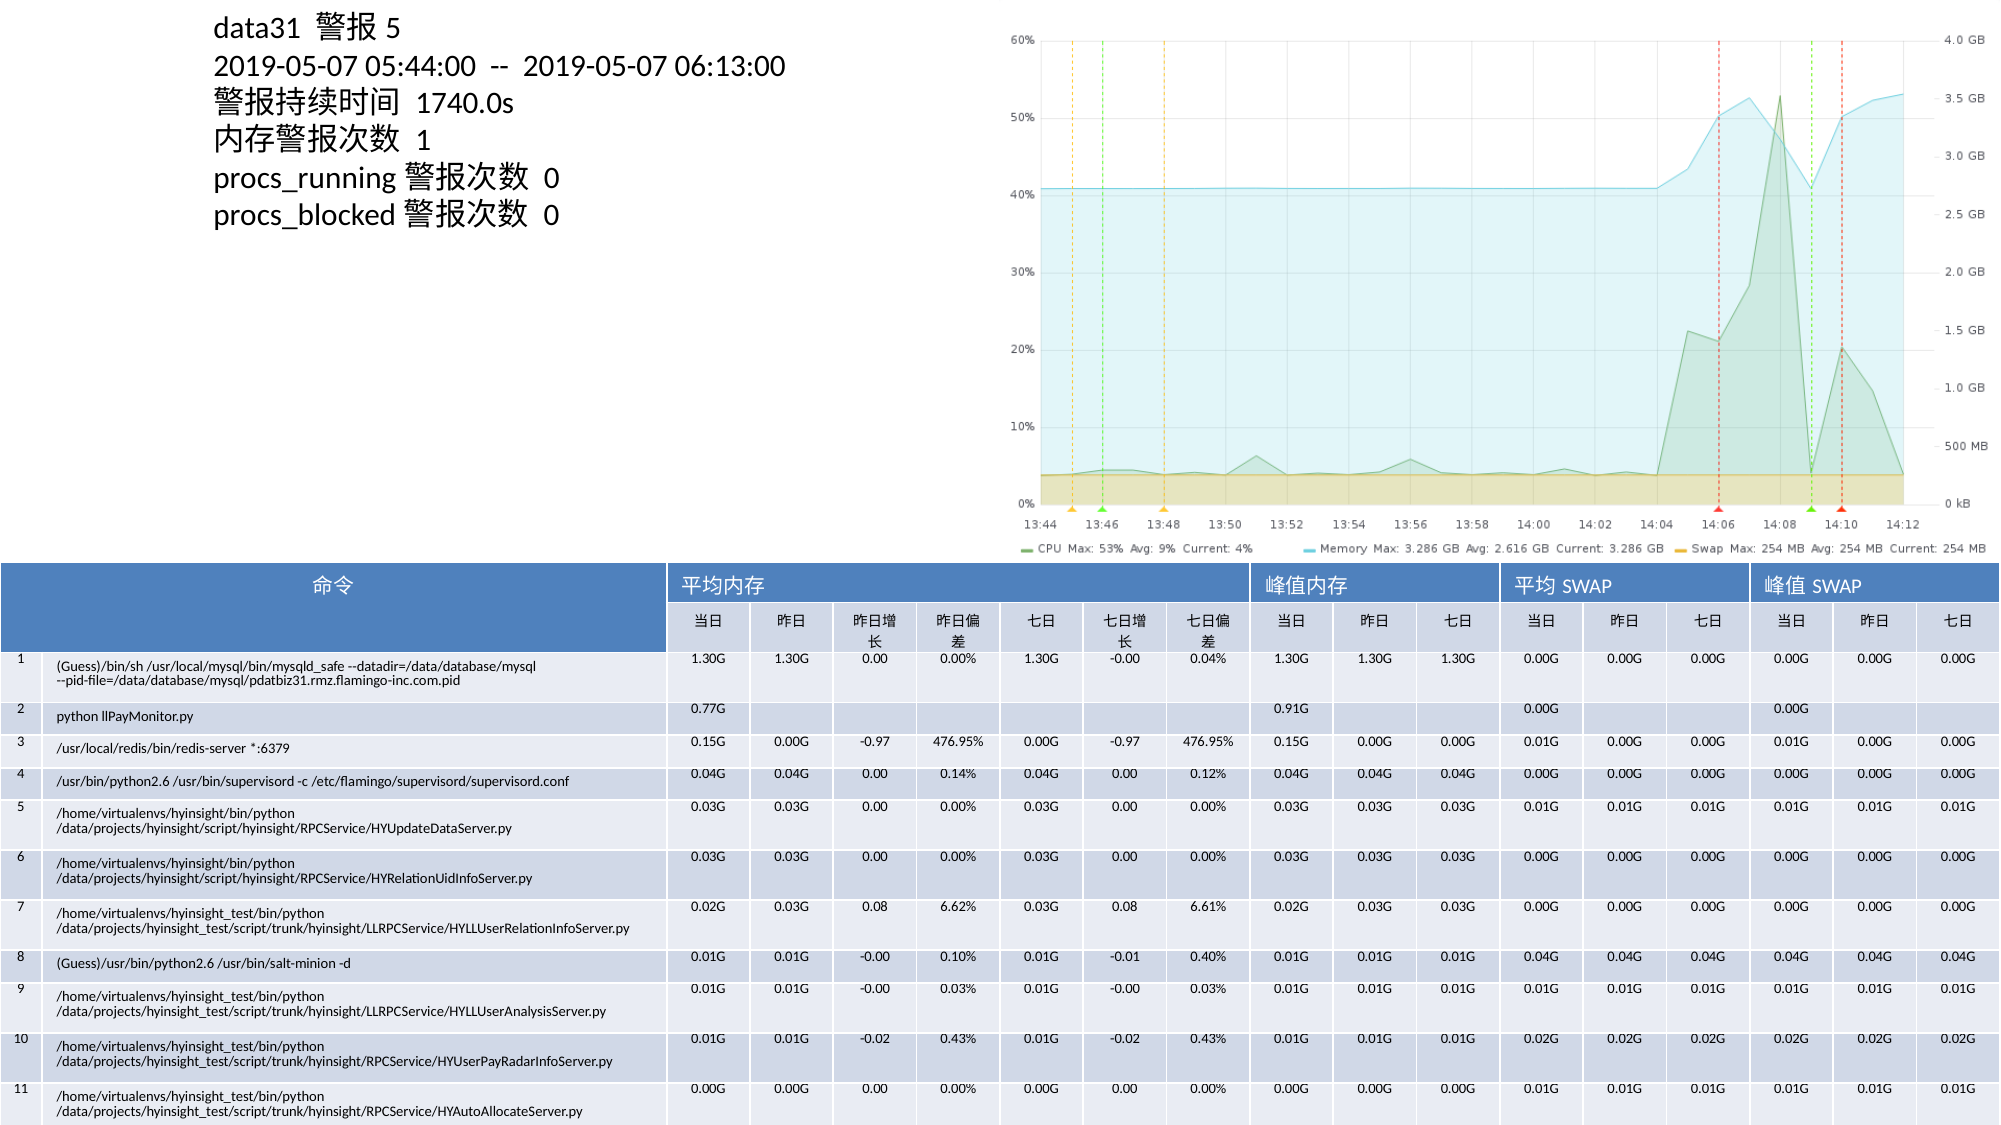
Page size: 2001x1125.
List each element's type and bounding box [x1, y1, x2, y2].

table_cell [43, 1084, 666, 1125]
table_cell [1417, 703, 1499, 734]
table_cell [834, 603, 916, 652]
table_cell [1501, 951, 1582, 982]
table_cell [668, 951, 749, 982]
table_cell [1834, 984, 1916, 1032]
table_cell [1417, 603, 1499, 652]
table_cell [1251, 901, 1332, 949]
table_cell [1084, 1034, 1166, 1082]
table_header [1, 563, 666, 652]
table_header [1751, 563, 1999, 602]
table_cell [751, 1034, 832, 1082]
table_cell [1751, 653, 1832, 702]
table_cell [1167, 951, 1249, 982]
table_cell [43, 984, 666, 1032]
table_cell [834, 901, 916, 949]
table_cell [917, 1034, 999, 1082]
table_cell [1417, 851, 1499, 899]
table_cell [1751, 801, 1832, 849]
table_cell [43, 901, 666, 949]
table_cell [1584, 901, 1666, 949]
table_cell [1501, 736, 1582, 767]
table_cell [1917, 851, 1999, 899]
table_cell [1001, 603, 1082, 652]
table_cell [1, 951, 41, 982]
table_cell [1167, 769, 1249, 799]
table_cell [1251, 801, 1332, 849]
table_cell [1834, 901, 1916, 949]
table_cell [917, 901, 999, 949]
table_cell [1334, 1084, 1416, 1125]
table_cell [1417, 801, 1499, 849]
picture [999, 0, 2000, 563]
table_header [668, 563, 1249, 602]
table_cell [1584, 1084, 1666, 1125]
table_cell [1584, 951, 1666, 982]
table_cell [834, 703, 916, 734]
table_cell [751, 736, 832, 767]
table_cell [1667, 736, 1749, 767]
table_cell [1084, 984, 1166, 1032]
table_cell [1917, 901, 1999, 949]
table_cell [1417, 736, 1499, 767]
table_cell [1167, 1034, 1249, 1082]
table_cell [1751, 769, 1832, 799]
table_cell [1001, 653, 1082, 702]
table_cell [1001, 801, 1082, 849]
table_cell [1, 851, 41, 899]
table_cell [1667, 1034, 1749, 1082]
table_cell [1084, 851, 1166, 899]
table_cell [668, 901, 749, 949]
table_cell [1834, 703, 1916, 734]
table_cell [1584, 703, 1666, 734]
table_cell [1167, 901, 1249, 949]
table_cell [1501, 851, 1582, 899]
table_cell [1501, 653, 1582, 702]
table_cell [1834, 653, 1916, 702]
table_cell [1667, 984, 1749, 1032]
table_cell [1251, 951, 1332, 982]
table_cell [1, 1034, 41, 1082]
table_cell [1251, 1034, 1332, 1082]
table_cell [668, 769, 749, 799]
table_cell [834, 984, 916, 1032]
table_cell [917, 851, 999, 899]
table_cell [668, 984, 749, 1032]
table_cell [1334, 901, 1416, 949]
table_cell [43, 1034, 666, 1082]
table_cell [834, 851, 916, 899]
table_cell [1834, 1084, 1916, 1125]
table_cell [1334, 951, 1416, 982]
table_cell [1334, 703, 1416, 734]
table_cell [1584, 801, 1666, 849]
table_cell [1251, 736, 1332, 767]
table_cell [1834, 769, 1916, 799]
table_header [1501, 563, 1749, 602]
table_cell [1751, 951, 1832, 982]
table_cell [834, 1034, 916, 1082]
table_cell [1167, 703, 1249, 734]
table_header [1251, 563, 1499, 602]
table_cell [1917, 653, 1999, 702]
table_cell [43, 951, 666, 982]
table_cell [1584, 603, 1666, 652]
table_cell [1751, 984, 1832, 1032]
table_cell [1167, 851, 1249, 899]
table_cell [1417, 1084, 1499, 1125]
table_cell [1334, 769, 1416, 799]
table_cell [1501, 901, 1582, 949]
table_cell [1, 801, 41, 849]
table_cell [1667, 703, 1749, 734]
text_box [198, 0, 802, 277]
table_cell [1084, 736, 1166, 767]
table_cell [1834, 851, 1916, 899]
table_cell [917, 736, 999, 767]
table_cell [668, 703, 749, 734]
table_cell [917, 769, 999, 799]
table_cell [1334, 1034, 1416, 1082]
table_cell [43, 801, 666, 849]
table_cell [1, 703, 41, 734]
table_cell [1501, 703, 1582, 734]
table_cell [1084, 1084, 1166, 1125]
table_cell [1334, 984, 1416, 1032]
table_cell [1834, 951, 1916, 982]
table_cell [1334, 801, 1416, 849]
table_cell [1251, 603, 1332, 652]
table_cell [1251, 851, 1332, 899]
table_cell [668, 736, 749, 767]
table_cell [751, 951, 832, 982]
table_cell [1, 653, 41, 702]
table_cell [1917, 1084, 1999, 1125]
table_cell [751, 984, 832, 1032]
table_cell [1167, 736, 1249, 767]
table_cell [1001, 1034, 1082, 1082]
table_cell [1917, 1034, 1999, 1082]
table_cell [1751, 1034, 1832, 1082]
table_cell [1, 901, 41, 949]
table_cell [1584, 851, 1666, 899]
table_cell [917, 603, 999, 652]
table_cell [1001, 1084, 1082, 1125]
table_cell [1001, 769, 1082, 799]
table_cell [1167, 1084, 1249, 1125]
table_cell [917, 1084, 999, 1125]
table_cell [1417, 1034, 1499, 1082]
table_cell [1834, 801, 1916, 849]
table_cell [751, 901, 832, 949]
table_cell [917, 951, 999, 982]
table_cell [1584, 653, 1666, 702]
table_cell [1084, 901, 1166, 949]
table_cell [1, 984, 41, 1032]
table_cell [1084, 769, 1166, 799]
table_cell [751, 603, 832, 652]
table_cell [1334, 653, 1416, 702]
table_cell [1751, 703, 1832, 734]
table_cell [1001, 901, 1082, 949]
table_cell [1917, 603, 1999, 652]
table_cell [1417, 653, 1499, 702]
table_cell [1334, 736, 1416, 767]
table_cell [43, 653, 666, 702]
table_cell [1251, 769, 1332, 799]
table_cell [1501, 769, 1582, 799]
table_cell [1251, 1084, 1332, 1125]
table_cell [1917, 951, 1999, 982]
table_cell [1584, 984, 1666, 1032]
table_cell [1084, 703, 1166, 734]
table_cell [43, 851, 666, 899]
table_cell [668, 1084, 749, 1125]
table_cell [1751, 603, 1832, 652]
table_cell [1, 769, 41, 799]
table_cell [917, 653, 999, 702]
table_cell [1751, 901, 1832, 949]
table_cell [751, 653, 832, 702]
table_cell [1417, 769, 1499, 799]
table_cell [1501, 984, 1582, 1032]
table_cell [1584, 736, 1666, 767]
table_cell [1334, 603, 1416, 652]
table_cell [1667, 951, 1749, 982]
table_cell [834, 801, 916, 849]
table_cell [751, 1084, 832, 1125]
table_cell [751, 769, 832, 799]
table_cell [1834, 736, 1916, 767]
table_cell [1167, 801, 1249, 849]
table_cell [1, 736, 41, 767]
table_cell [1001, 851, 1082, 899]
table_cell [1834, 603, 1916, 652]
table_cell [1917, 801, 1999, 849]
table_cell [1584, 1034, 1666, 1082]
table_cell [1084, 653, 1166, 702]
table_cell [668, 603, 749, 652]
table_cell [834, 736, 916, 767]
table_cell [1667, 851, 1749, 899]
table_cell [1667, 1084, 1749, 1125]
table_cell [1751, 736, 1832, 767]
table_cell [1084, 801, 1166, 849]
table_cell [1501, 1084, 1582, 1125]
table_cell [1667, 901, 1749, 949]
table_cell [1001, 951, 1082, 982]
table_cell [1, 1084, 41, 1125]
table_cell [751, 703, 832, 734]
table_cell [668, 653, 749, 702]
table_cell [668, 851, 749, 899]
table_cell [1251, 703, 1332, 734]
table_cell [1001, 703, 1082, 734]
table_cell [1501, 801, 1582, 849]
table_cell [1501, 1034, 1582, 1082]
table_cell [1667, 653, 1749, 702]
table_cell [917, 984, 999, 1032]
table_cell [1334, 851, 1416, 899]
table_cell [1834, 1034, 1916, 1082]
table_cell [1417, 984, 1499, 1032]
table_cell [1667, 769, 1749, 799]
table_cell [834, 769, 916, 799]
table_cell [917, 703, 999, 734]
table_cell [1917, 769, 1999, 799]
table_cell [1084, 603, 1166, 652]
table_cell [1251, 653, 1332, 702]
table_cell [1417, 901, 1499, 949]
table_cell [1584, 769, 1666, 799]
table_cell [834, 653, 916, 702]
table_cell [1917, 736, 1999, 767]
table_cell [1251, 984, 1332, 1032]
table_cell [1167, 653, 1249, 702]
table_cell [43, 736, 666, 767]
table_cell [834, 1084, 916, 1125]
table_cell [1167, 984, 1249, 1032]
table_cell [43, 703, 666, 734]
table_cell [751, 801, 832, 849]
table_cell [43, 769, 666, 799]
table_cell [1917, 703, 1999, 734]
table_cell [1751, 851, 1832, 899]
table_cell [917, 801, 999, 849]
table_cell [1167, 603, 1249, 652]
table_cell [668, 1034, 749, 1082]
table_cell [1001, 984, 1082, 1032]
table_cell [1917, 984, 1999, 1032]
table_cell [1084, 951, 1166, 982]
table_cell [1501, 603, 1582, 652]
table_cell [668, 801, 749, 849]
table_cell [1667, 801, 1749, 849]
table_cell [1417, 951, 1499, 982]
table_cell [1001, 736, 1082, 767]
table_cell [1667, 603, 1749, 652]
table_cell [834, 951, 916, 982]
table_cell [1751, 1084, 1832, 1125]
table_cell [751, 851, 832, 899]
